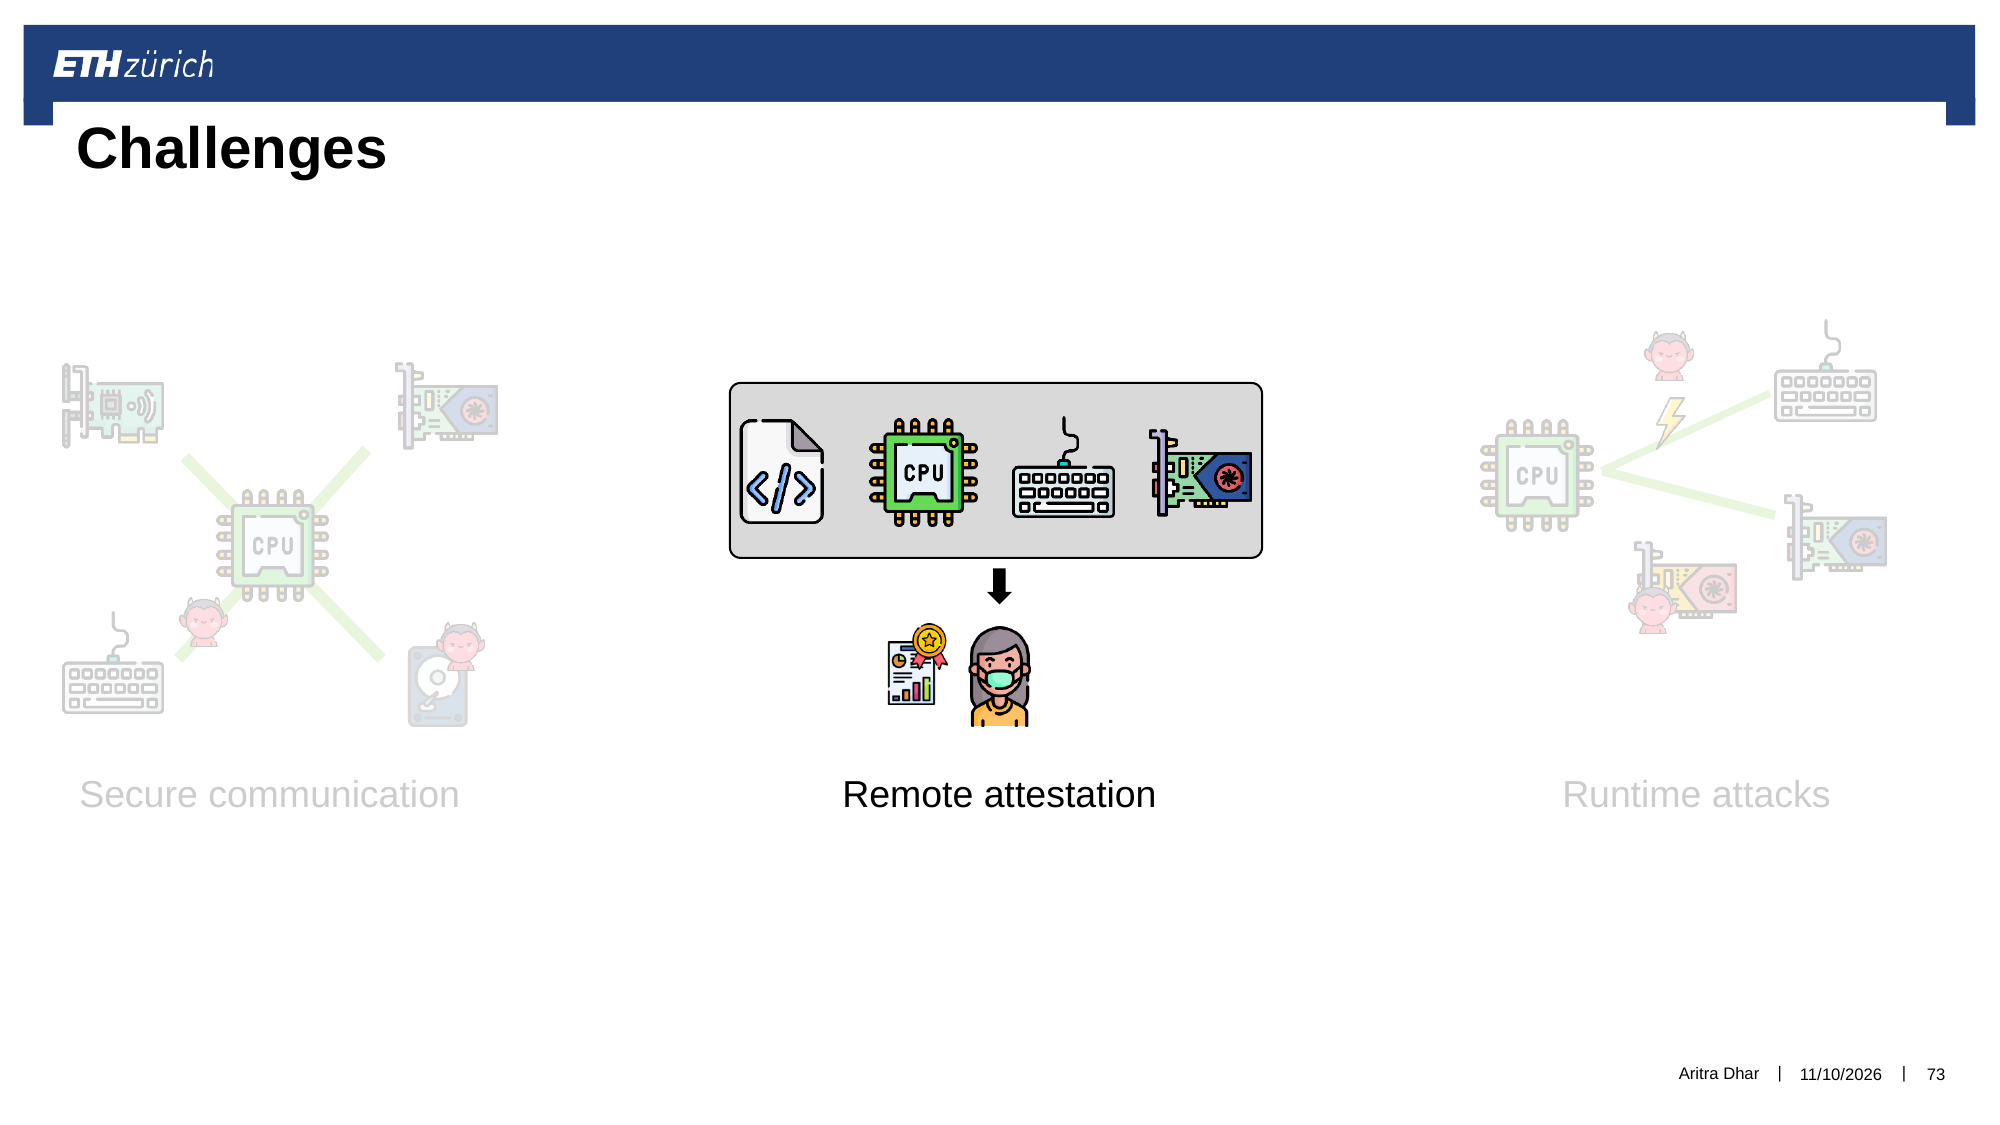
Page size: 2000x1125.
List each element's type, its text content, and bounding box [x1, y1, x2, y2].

slide_number 73 [1906, 1034, 1966, 1112]
picture [1644, 397, 1697, 450]
picture [1784, 485, 1887, 589]
picture [1628, 533, 1737, 636]
picture [949, 625, 1051, 727]
picture [729, 418, 835, 524]
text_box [879, 623, 952, 705]
footer Aritra Dhar [999, 1034, 1760, 1111]
text_box Remote attestation [827, 762, 1172, 823]
picture [868, 418, 978, 527]
picture [61, 354, 165, 457]
picture [395, 354, 498, 457]
picture [1644, 331, 1694, 381]
text_box [1407, 221, 1969, 975]
text_box [985, 566, 1014, 607]
picture [61, 611, 165, 714]
picture [402, 621, 485, 727]
picture [1480, 419, 1594, 533]
picture [178, 488, 329, 647]
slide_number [1790, 1034, 1892, 1112]
picture [1774, 319, 1877, 422]
picture [1012, 415, 1115, 519]
text_box [727, 380, 1265, 560]
picture [1149, 421, 1252, 524]
title Challenges [53, 101, 1946, 262]
text_box [15, 221, 577, 975]
